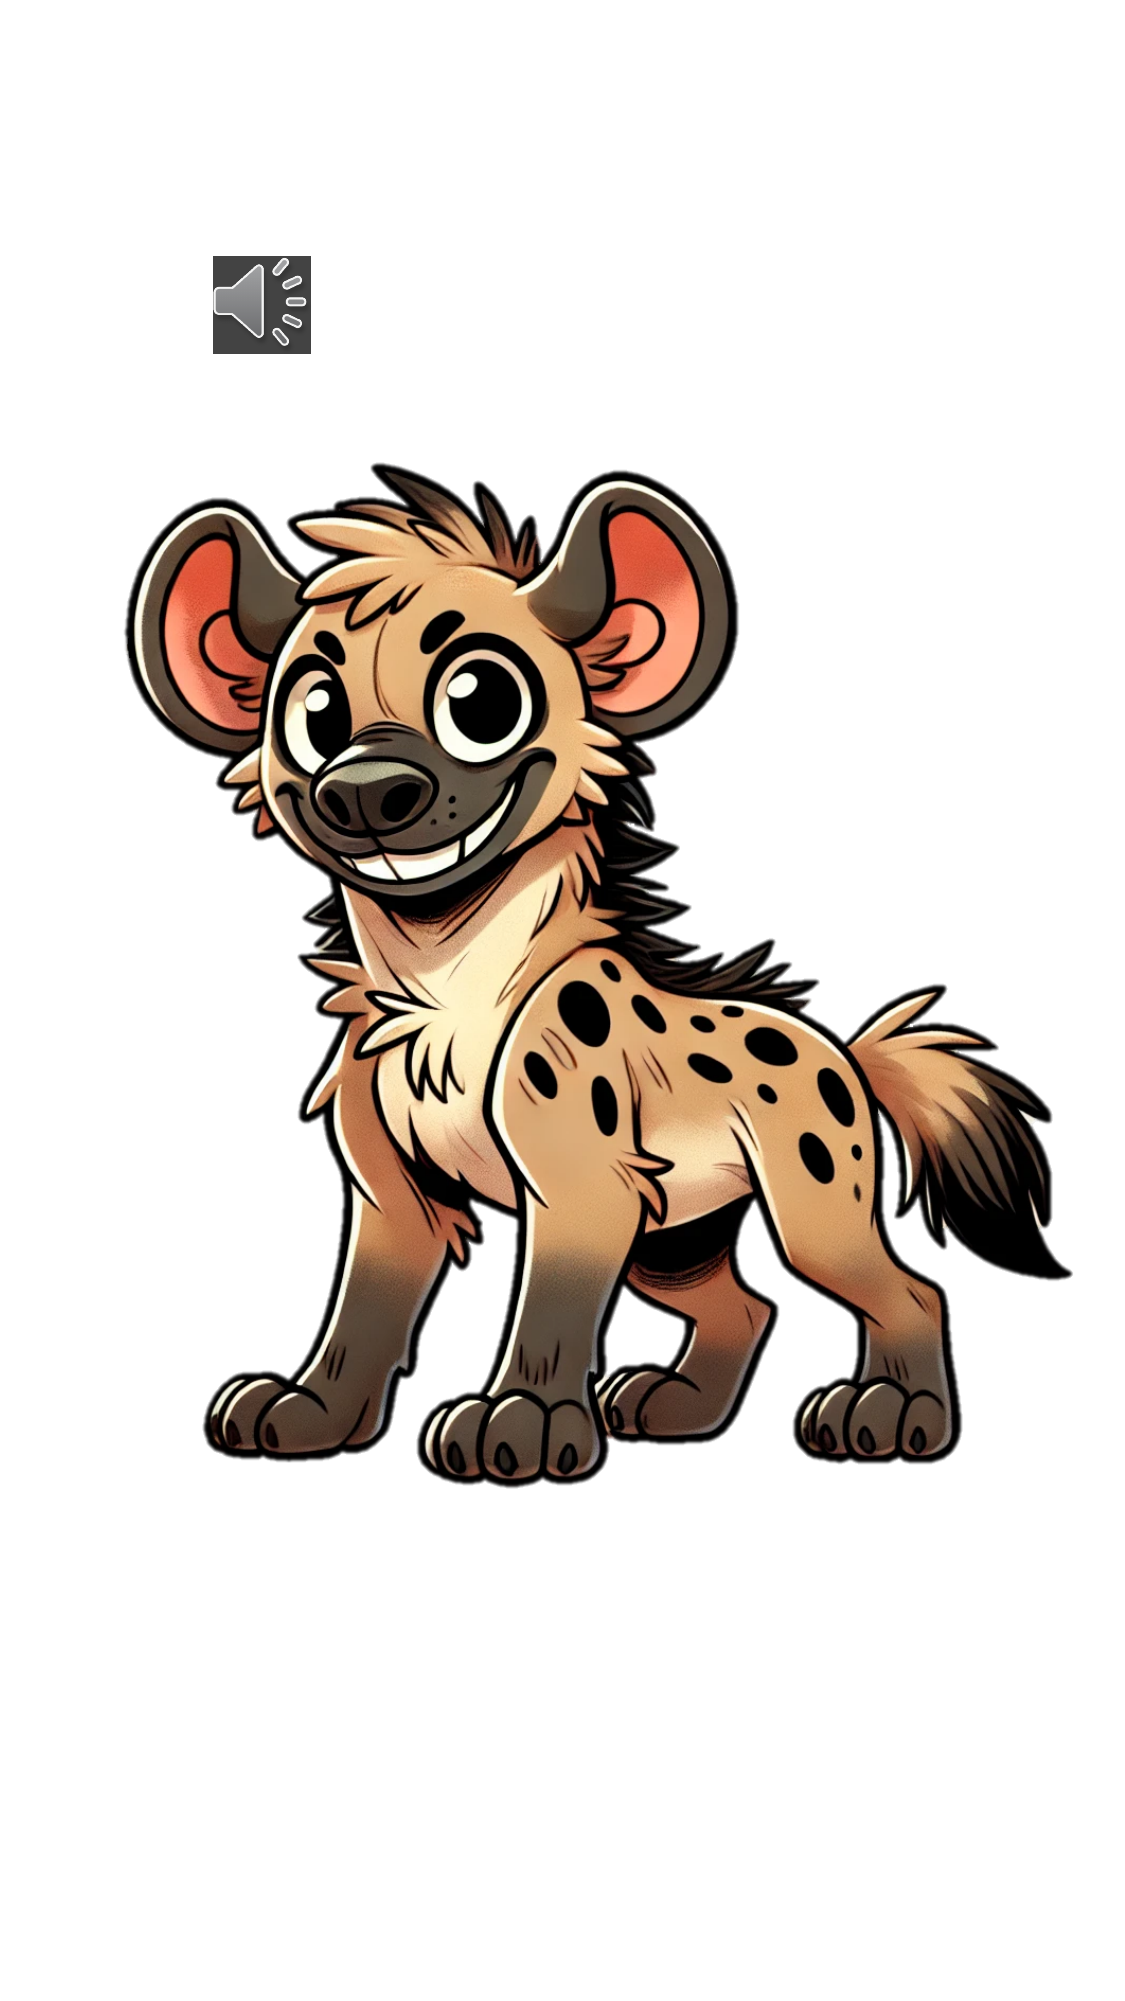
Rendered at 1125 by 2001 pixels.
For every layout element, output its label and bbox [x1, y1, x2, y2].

picture [40, 423, 1125, 1508]
picture [212, 254, 313, 355]
